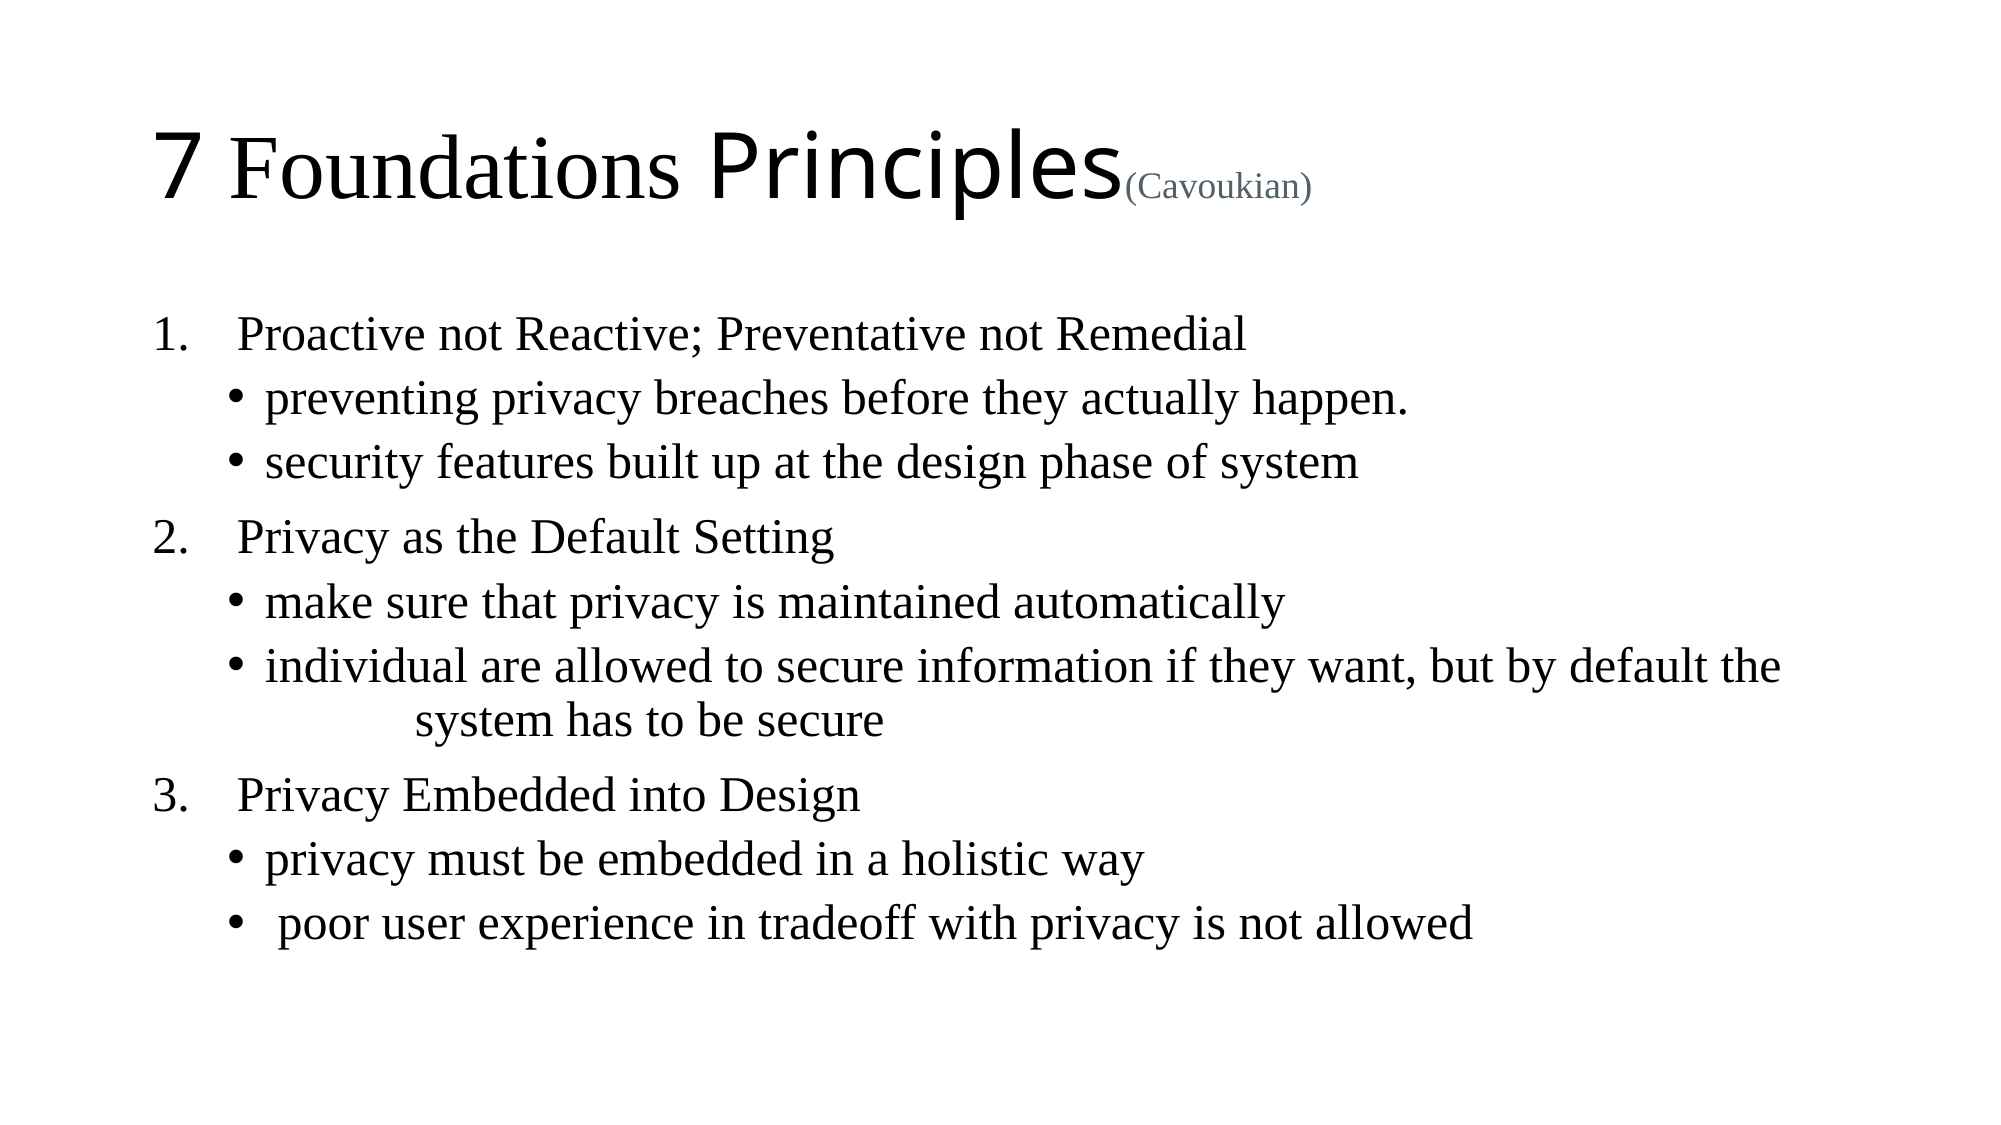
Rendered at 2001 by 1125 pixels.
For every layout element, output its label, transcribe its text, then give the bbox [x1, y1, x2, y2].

list Proactive not Reactive; Preventative not Remedial preventing privacy breaches before they actually happen. security features built up at the design phase of system Privacy as the Default Setting make sure that privacy is maintained automatically individual are allowed to secure information if they want, but by default the system has to be secure Privacy Embedded into Design privacy must be embedded in a holistic way poor user experience in tradeoff with privacy is not allowed [137, 299, 1863, 1014]
title 7 Foundations Principles(Cavoukian) [137, 59, 1863, 278]
